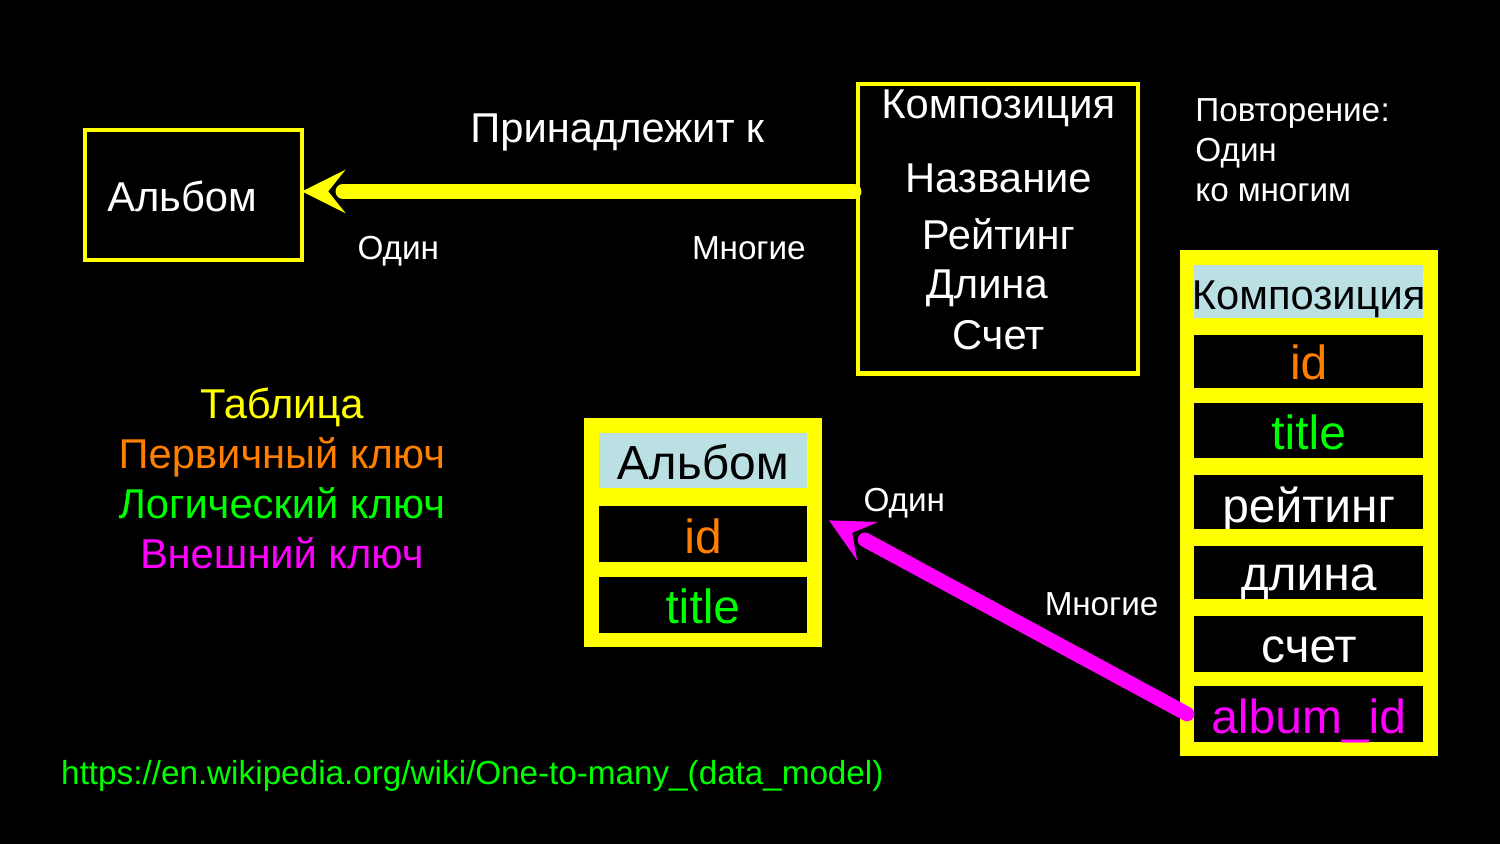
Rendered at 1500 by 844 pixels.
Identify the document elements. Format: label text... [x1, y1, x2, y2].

text_box рейтинг [1187, 467, 1431, 535]
text_box album_id [1187, 678, 1431, 750]
text_box title [1187, 395, 1431, 466]
text_box id [591, 499, 815, 569]
text_box [858, 84, 1139, 374]
text_box Счет [912, 304, 1084, 362]
text_box Композиция [1187, 257, 1431, 324]
text_box Название [885, 147, 1112, 205]
text_box Один [349, 222, 460, 271]
text_box счет [1193, 608, 1431, 678]
text_box title [591, 569, 815, 640]
text_box Таблица Первичный ключ Логический ключ Внешний ключ [104, 376, 460, 578]
text_box id [1187, 324, 1431, 395]
text_box [85, 130, 302, 261]
text_box Принадлежит к [448, 97, 787, 155]
text_box Повторение: Один ко многим [1187, 84, 1410, 222]
text_box https://en.wikipedia.org/wiki/One-to-many_(data_model) [52, 747, 941, 796]
text_box длина [1193, 535, 1431, 607]
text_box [828, 520, 1188, 715]
text_box Композиция [876, 98, 1121, 156]
text_box Один [855, 474, 976, 518]
text_box Рейтинг [902, 205, 1094, 262]
text_box Многие [683, 222, 842, 271]
text_box Длина [918, 262, 1078, 304]
text_box Альбом [591, 425, 815, 496]
